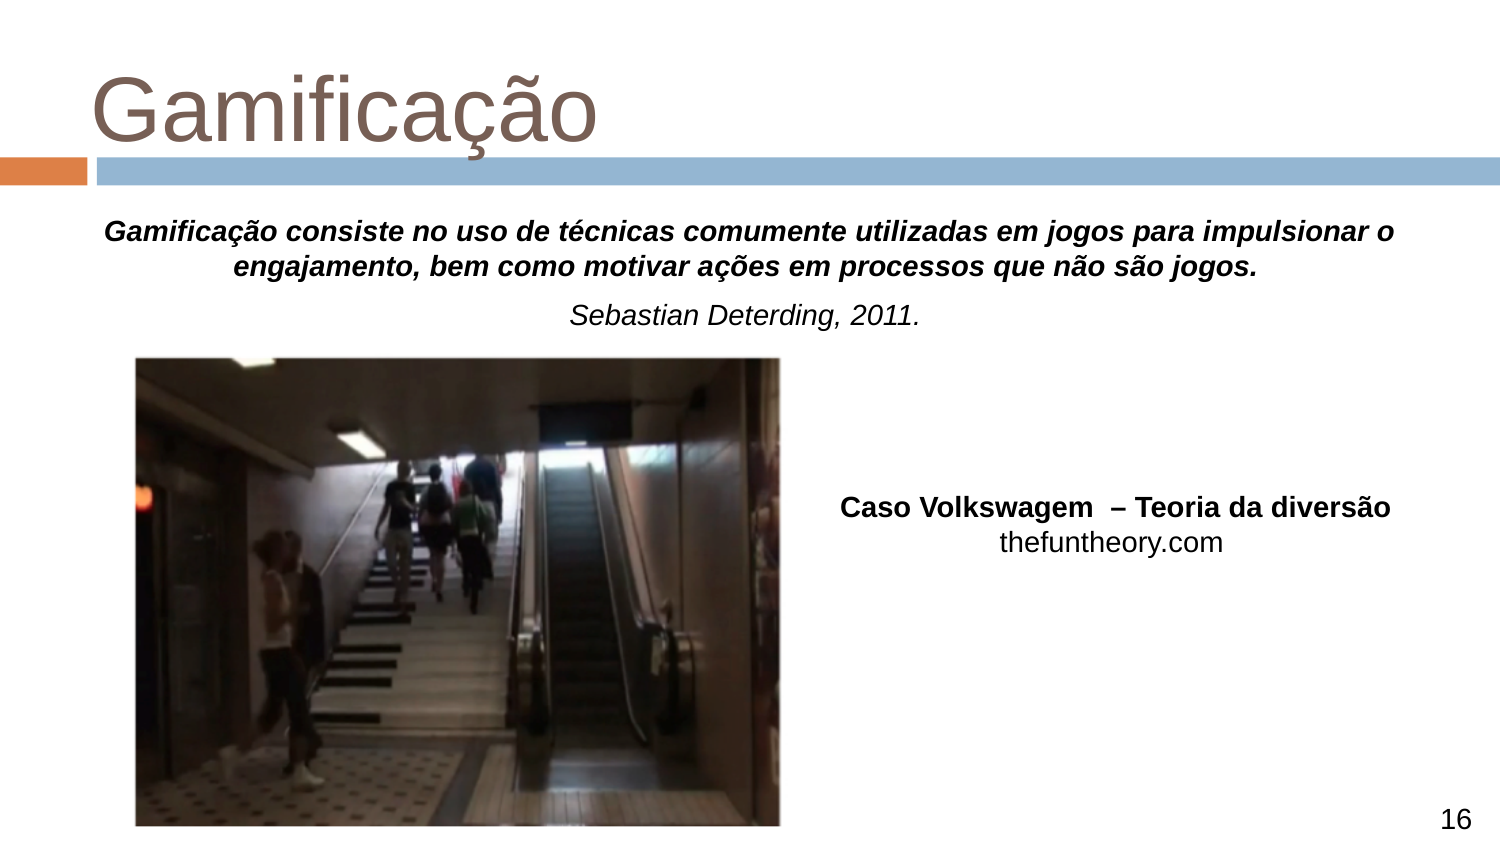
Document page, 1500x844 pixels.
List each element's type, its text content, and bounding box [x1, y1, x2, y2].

list Gamificação consiste no uso de técnicas comumente utilizadas em jogos para impulsionar o engajamento, bem como motivar ações em processos que não são jogos. Sebastian Deterding, 2011. [0, 196, 1500, 808]
title Gamificação [75, 33, 1425, 175]
picture [129, 353, 791, 836]
text_box Caso Volkswagem – Teoria da diversão thefuntheory.com [820, 480, 1411, 638]
text_box 16 [1425, 785, 1500, 832]
